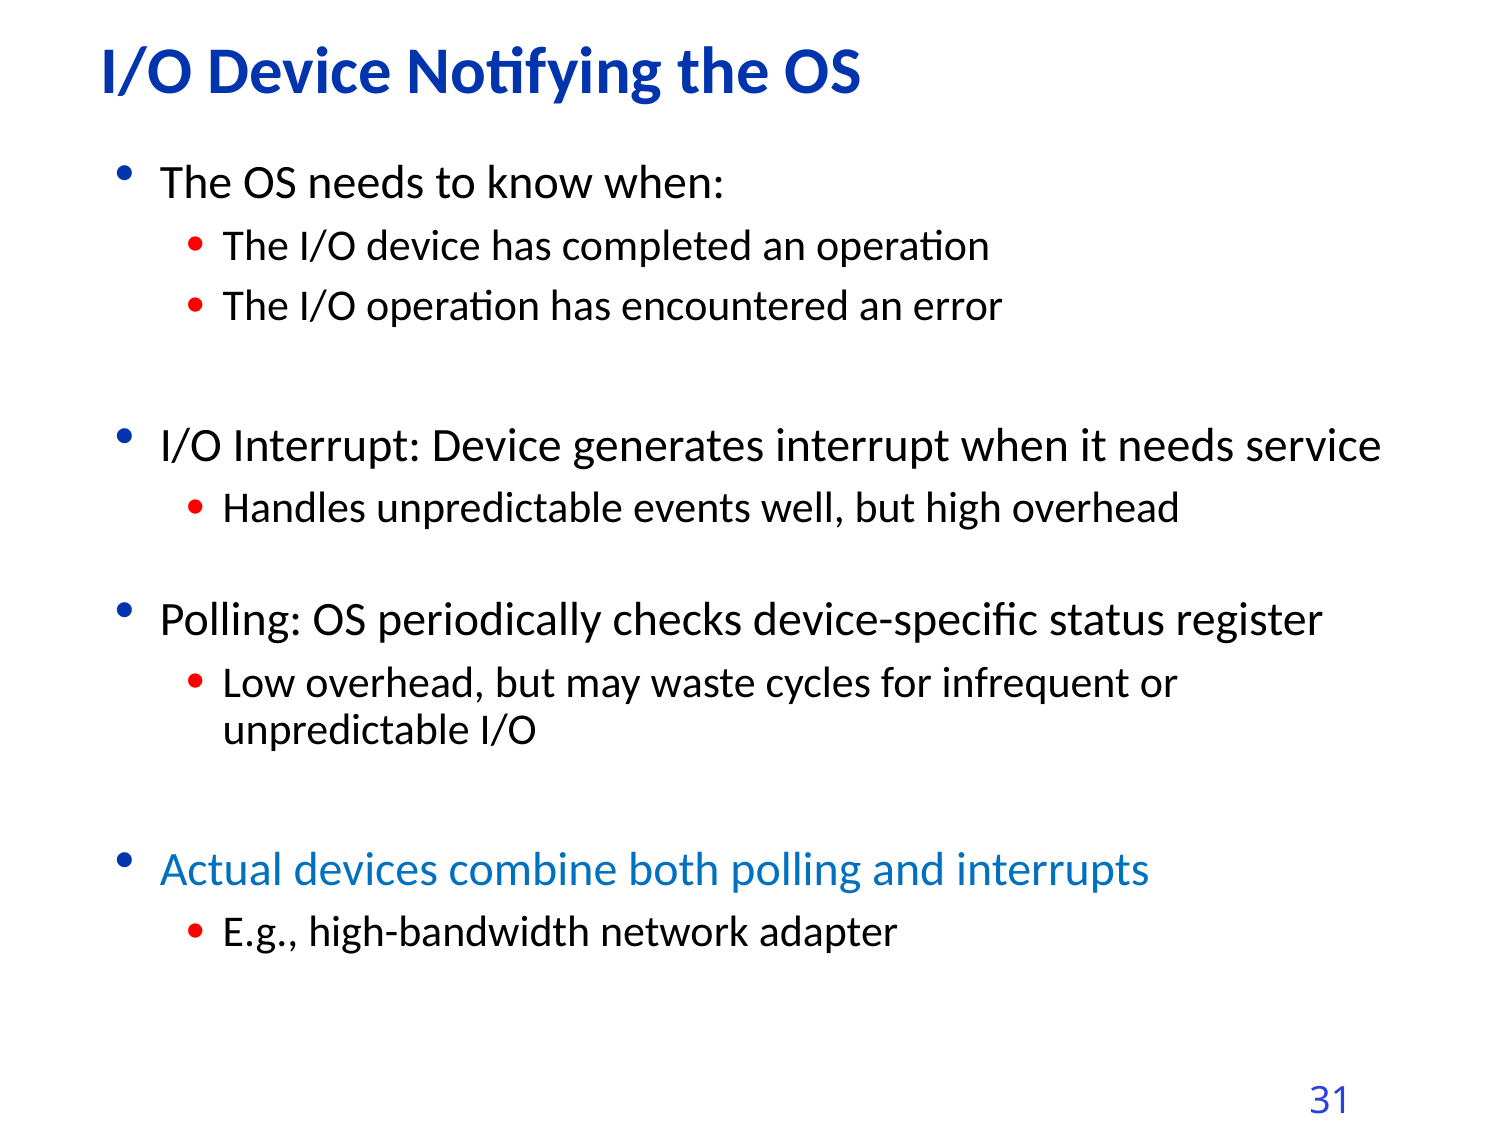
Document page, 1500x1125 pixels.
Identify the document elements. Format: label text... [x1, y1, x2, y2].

list The OS needs to know when: The I/O device has completed an operation The I/O operation has encountered an error I/O Interrupt: Device generates interrupt when it needs service Handles unpredictable events well, but high overhead Polling: OS periodically checks device-specific status register Low overhead, but may waste cycles for infrequent or unpredictable I/O Actual devices combine both polling and interrupts E.g., high-bandwidth network adapter [99, 149, 1400, 988]
title I/O Device Notifying the OS [85, 28, 1261, 117]
